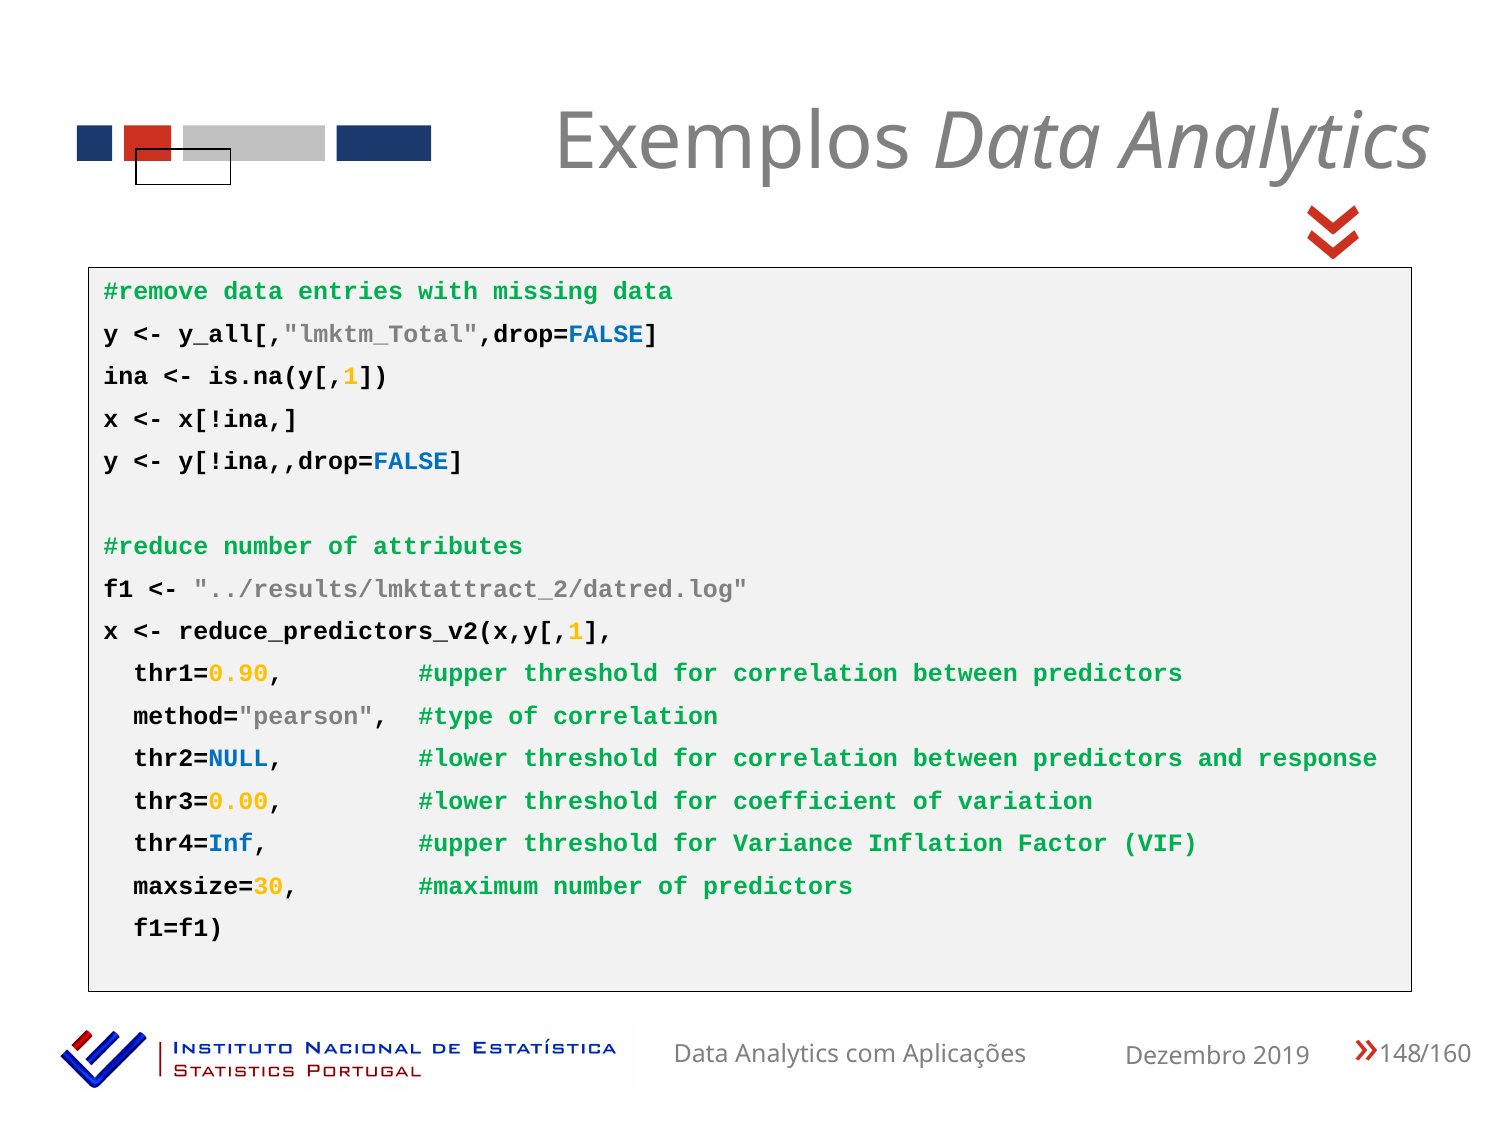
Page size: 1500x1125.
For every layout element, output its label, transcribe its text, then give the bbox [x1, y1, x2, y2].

text_box « [1234, 207, 1400, 267]
picture [41, 1023, 638, 1093]
text_box 148 [1364, 1029, 1447, 1075]
text_box #remove data entries with missing data y <- y_all[,"lmktm_Total",drop=FALSE] ina <- is.na(y[,1]) x <- x[!ina,] y <- y[!ina,,drop=FALSE] #reduce number of attributes f1 <- "../results/lmktattract_2/datred.log" x <- reduce_predictors_v2(x,y[,1], thr1=0.90, #upper threshold for correlation between predictors method="pearson", #type of correlation thr2=NULL, #lower threshold for correlation between predictors and response thr3=0.00, #lower threshold for coefficient of variation thr4=Inf, #upper threshold for Variance Inflation Factor (VIF) maxsize=30, #maximum number of predictors f1=f1) [88, 267, 1412, 992]
text_box Exemplos Data Analytics [454, 66, 1447, 207]
